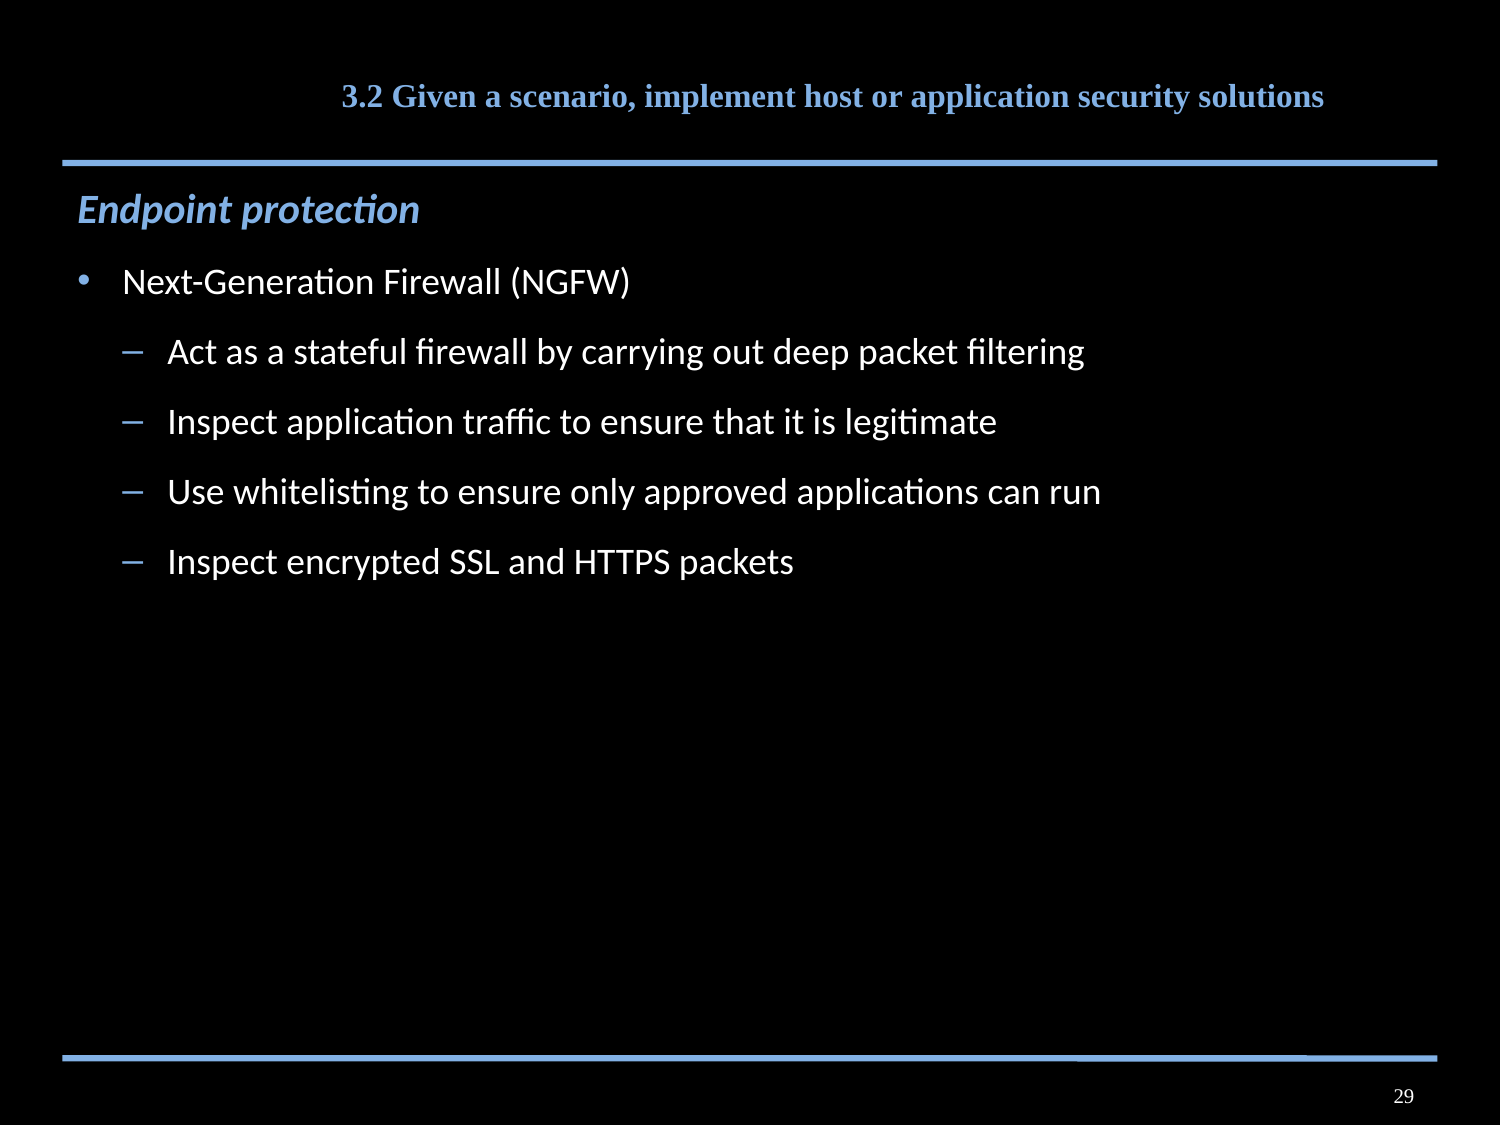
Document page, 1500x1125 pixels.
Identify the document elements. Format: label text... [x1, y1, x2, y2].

list Endpoint protection Next-Generation Firewall (NGFW) Act as a stateful firewall by carrying out deep packet filtering Inspect application traffic to ensure that it is legitimate Use whitelisting to ensure only approved applications can run Inspect encrypted SSL and HTTPS packets [62, 174, 1438, 1050]
slide_number 29 [1310, 1070, 1499, 1121]
title 3.2 Given a scenario, implement host or application security solutions [227, 12, 1440, 175]
